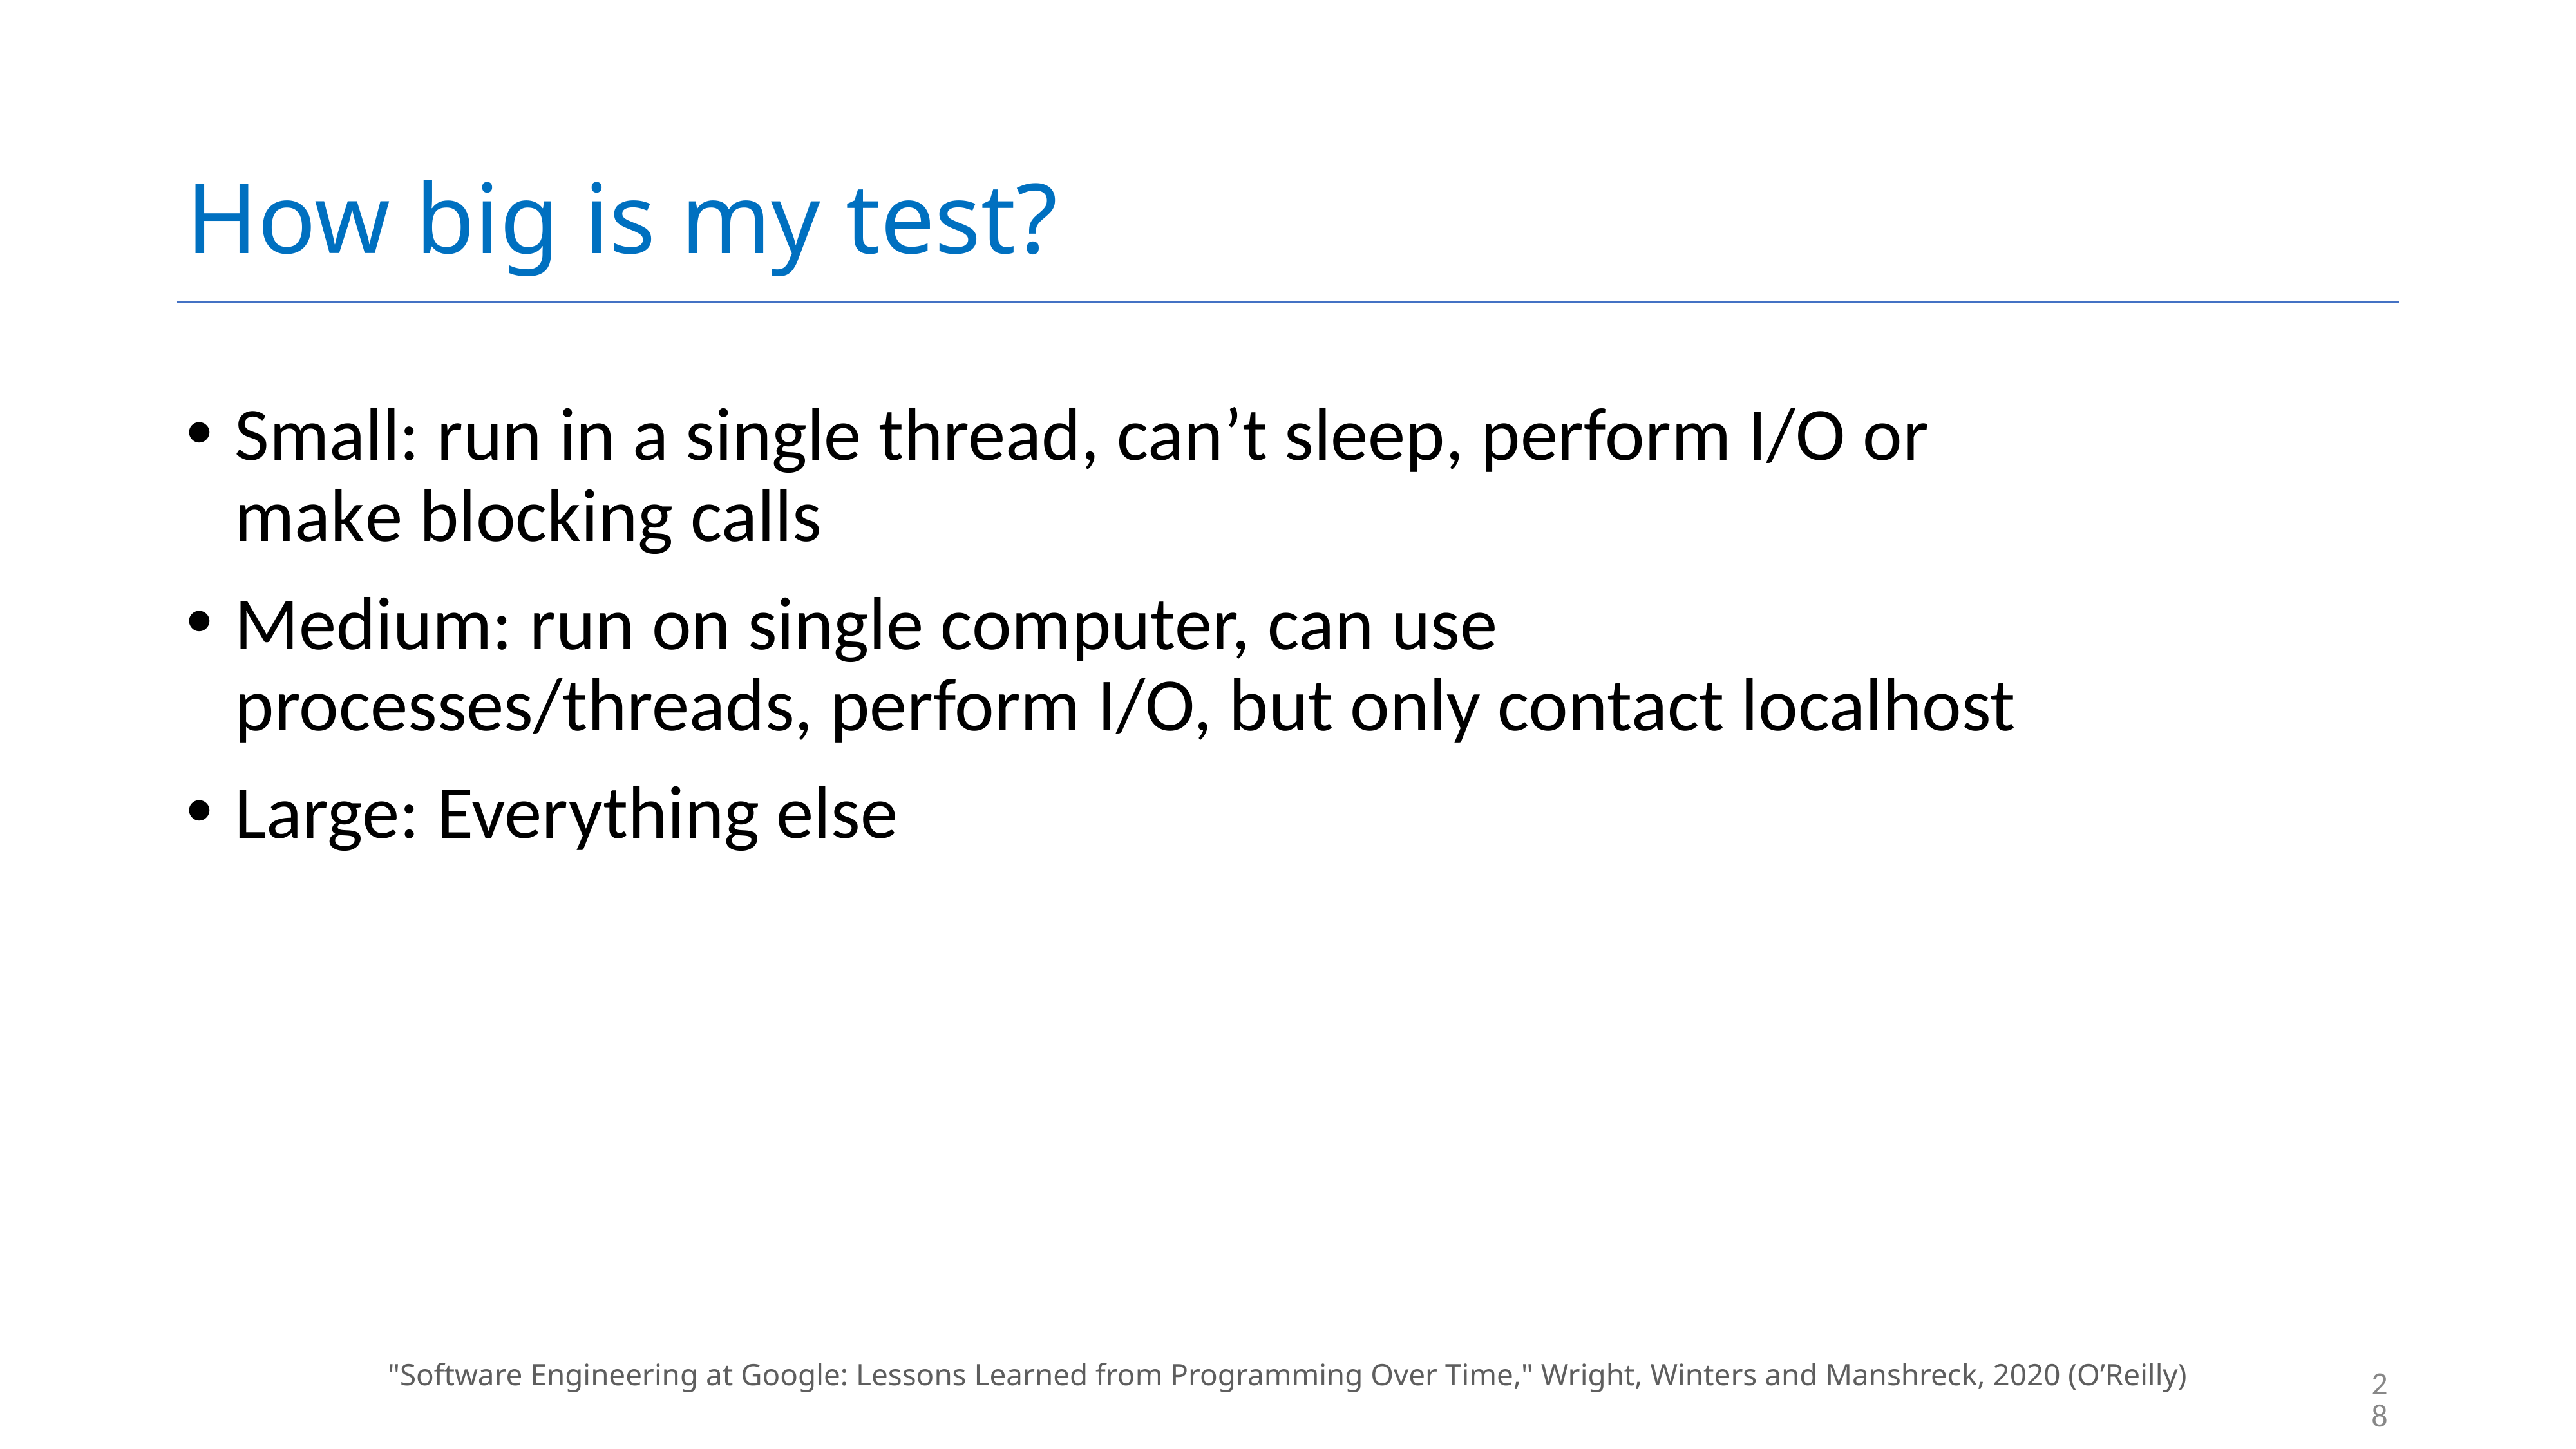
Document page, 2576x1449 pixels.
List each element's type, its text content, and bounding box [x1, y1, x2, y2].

text_box "Software Engineering at Google: Lessons Learned from Programming Over Time," Wright, Winters and Manshreck, 2020 (O’Reilly) [384, 1351, 2192, 1396]
list Small: run in a single thread, can’t sleep, perform I/O or make blocking calls Medium: run on single computer, can use processes/threads, perform I/O, but only contact localhost Large: Everything else [176, 384, 2031, 1307]
slide_number 28 [2360, 1355, 2400, 1408]
title How big is my test? [176, 3, 2400, 285]
